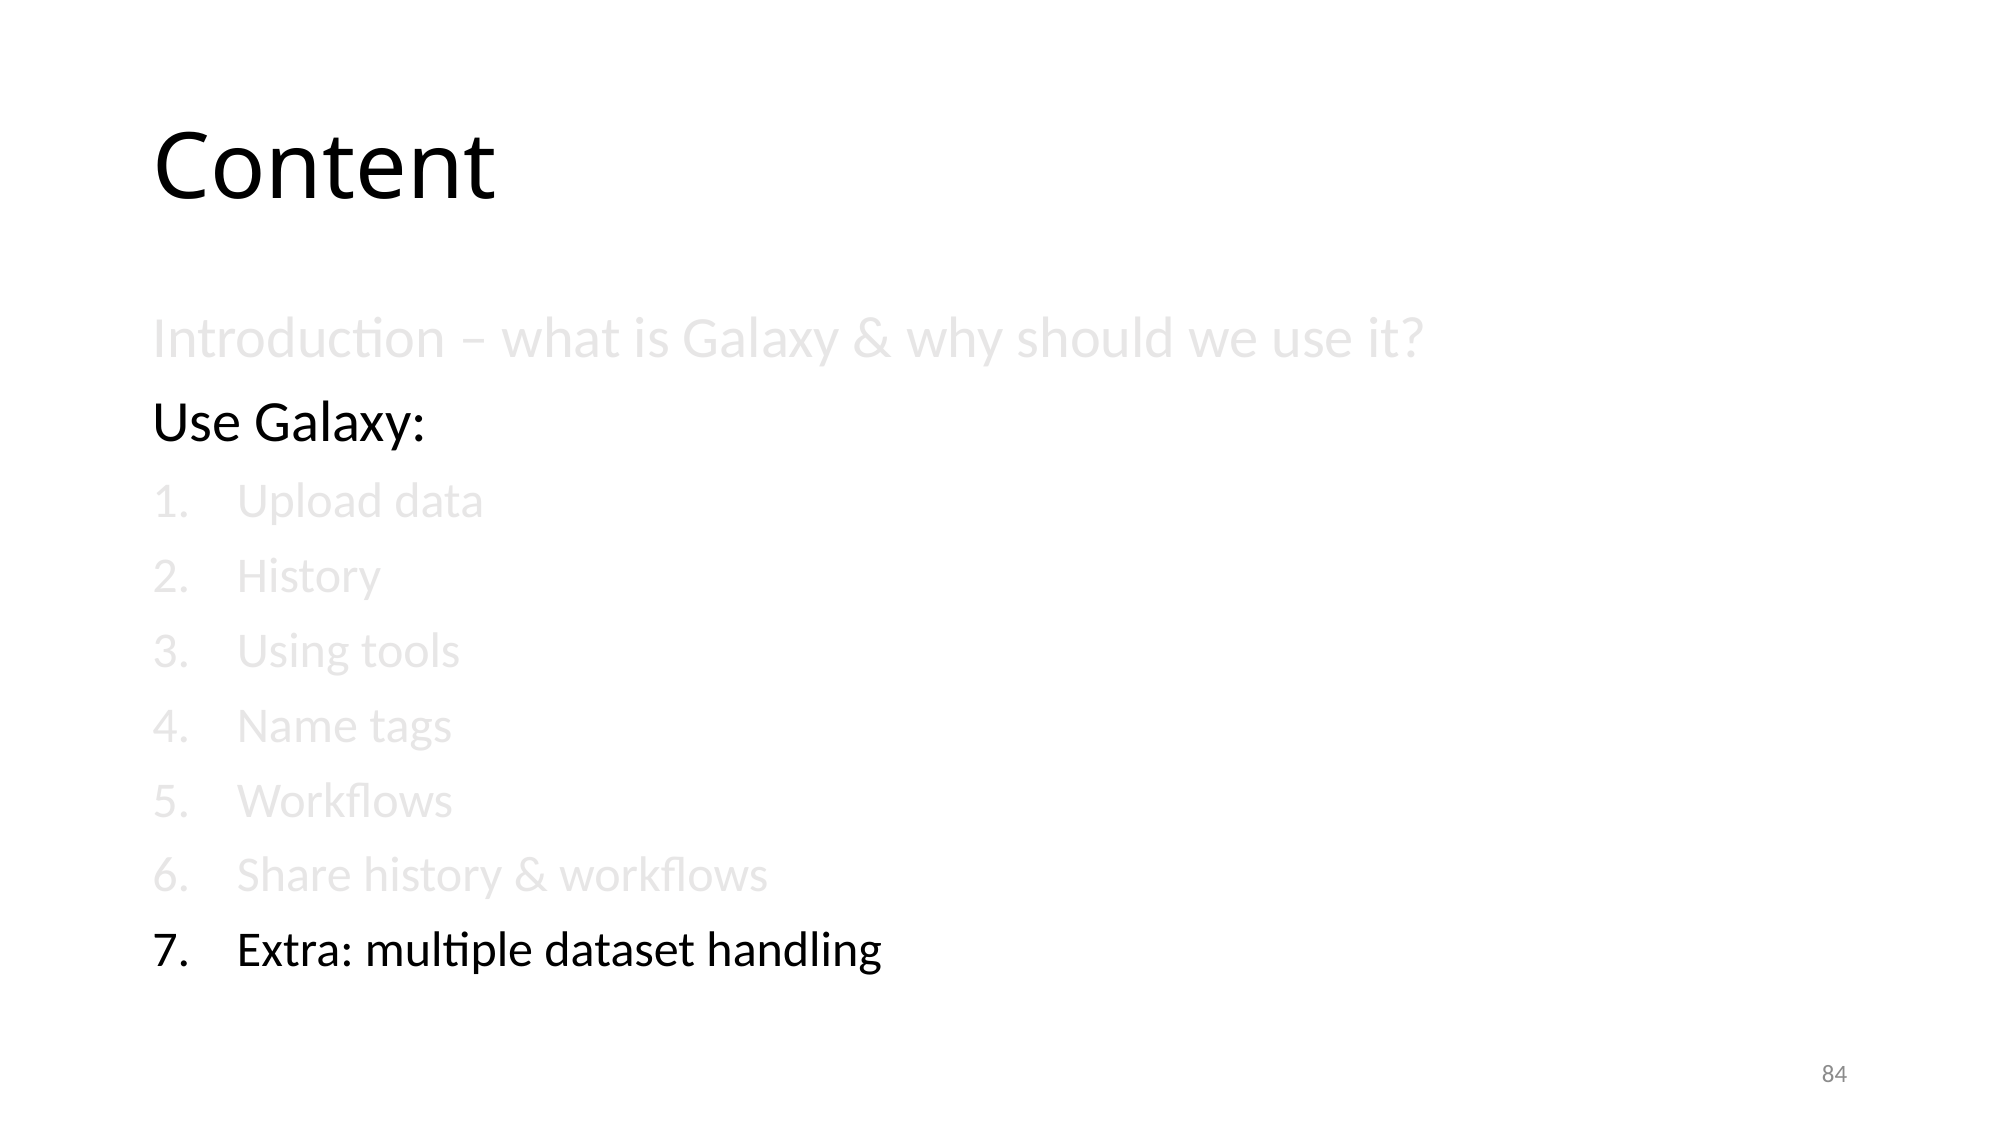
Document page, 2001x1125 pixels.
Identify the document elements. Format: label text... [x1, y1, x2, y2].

slide_number 84 [1412, 1042, 1863, 1103]
list Introduction – what is Galaxy & why should we use it? Use Galaxy: Upload data History Using tools Name tags Workflows Share history & workflows Extra: multiple dataset handling [137, 299, 1863, 1014]
title Content [137, 59, 1863, 278]
